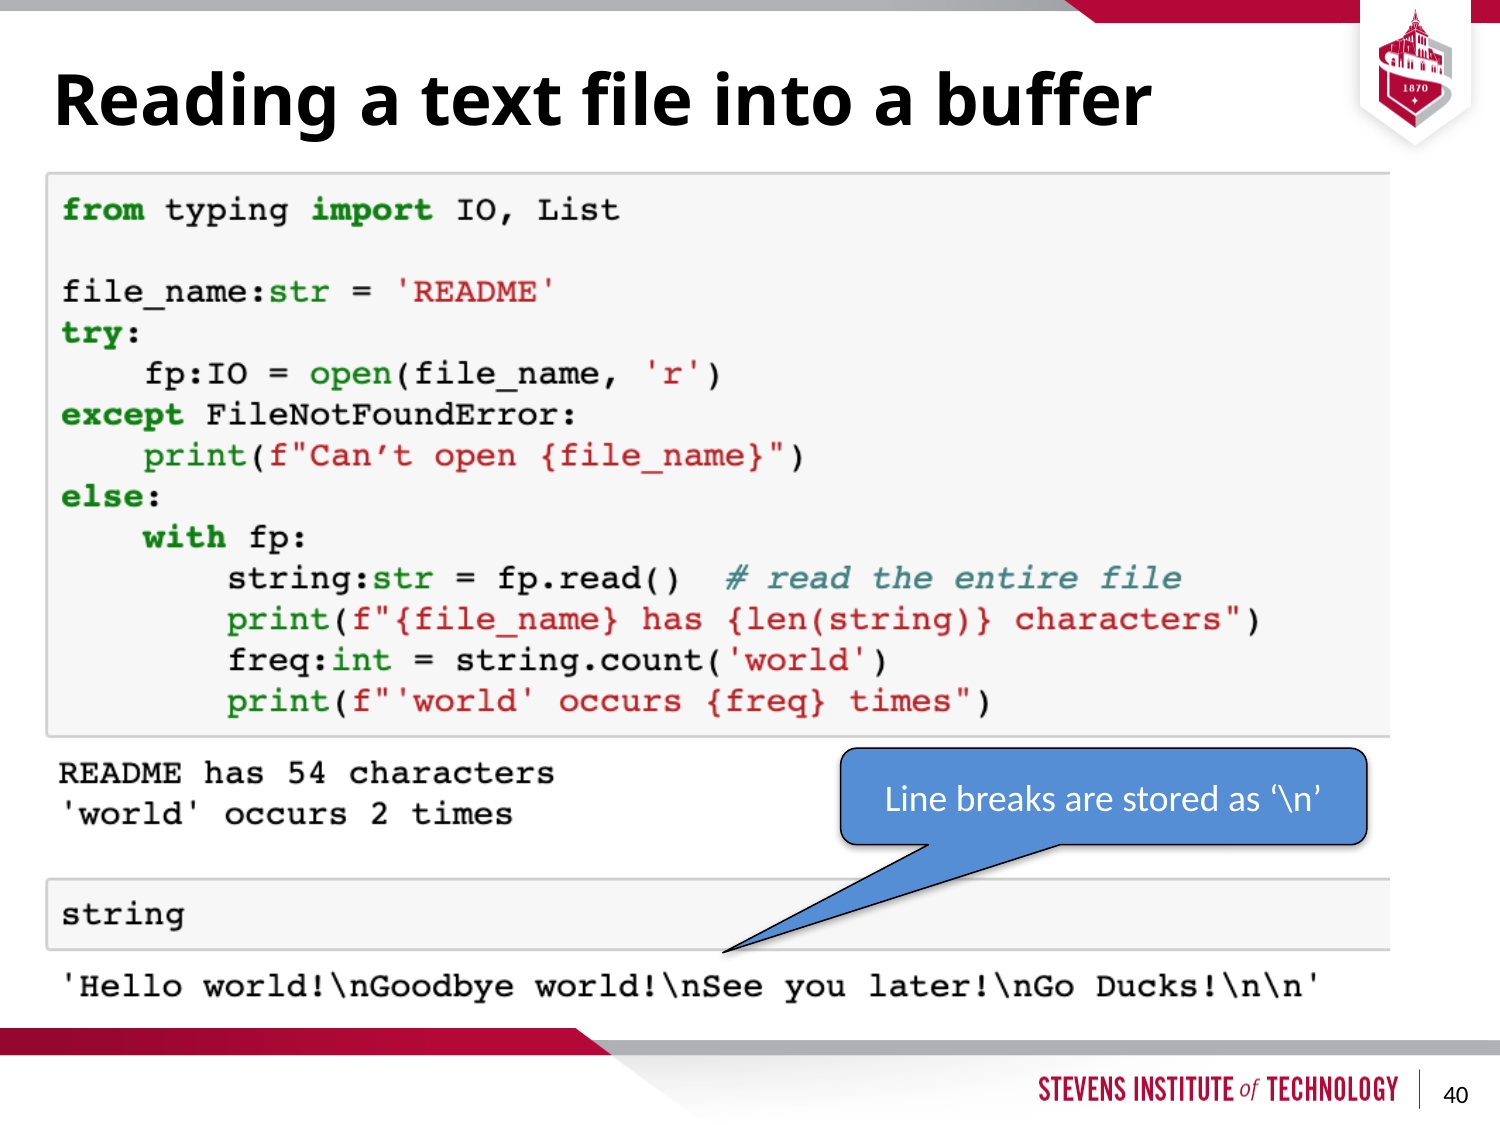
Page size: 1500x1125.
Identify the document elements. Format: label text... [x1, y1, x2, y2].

slide_number 40 [1428, 1071, 1490, 1108]
picture [36, 165, 1390, 1012]
picture [0, 0, 1500, 160]
picture [0, 1028, 1500, 1125]
title Reading a text file into a buffer [37, 47, 1338, 152]
